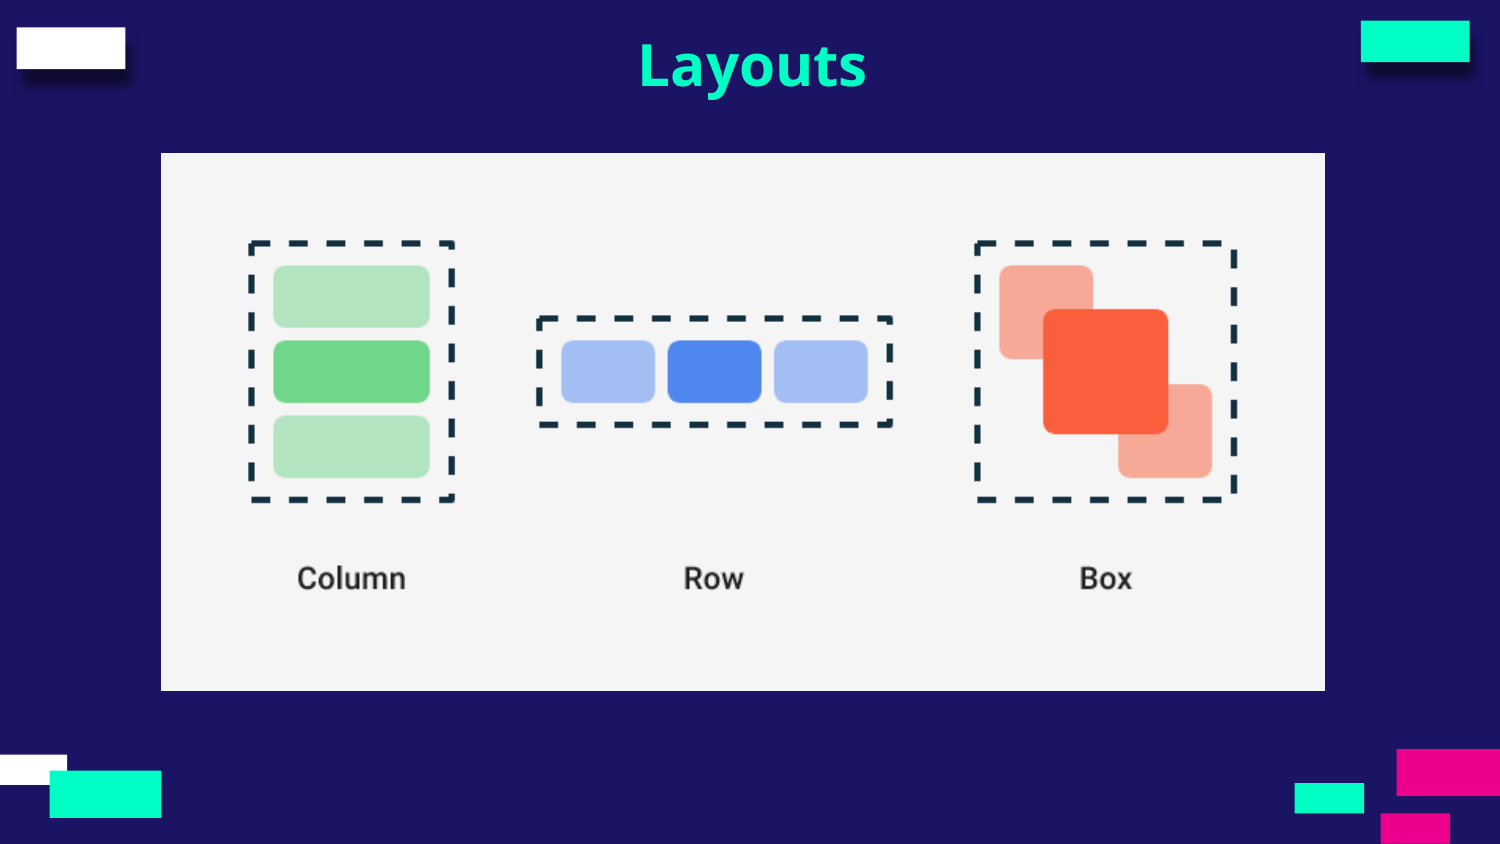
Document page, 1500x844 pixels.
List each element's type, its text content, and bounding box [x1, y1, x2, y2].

text_box [1396, 749, 1500, 797]
picture [161, 152, 1325, 691]
text_box [1294, 783, 1365, 814]
text_box [16, 27, 126, 70]
text_box [0, 754, 68, 785]
title Layouts [469, 13, 1037, 123]
text_box [1380, 813, 1451, 844]
text_box [1360, 20, 1470, 63]
text_box [49, 770, 162, 818]
